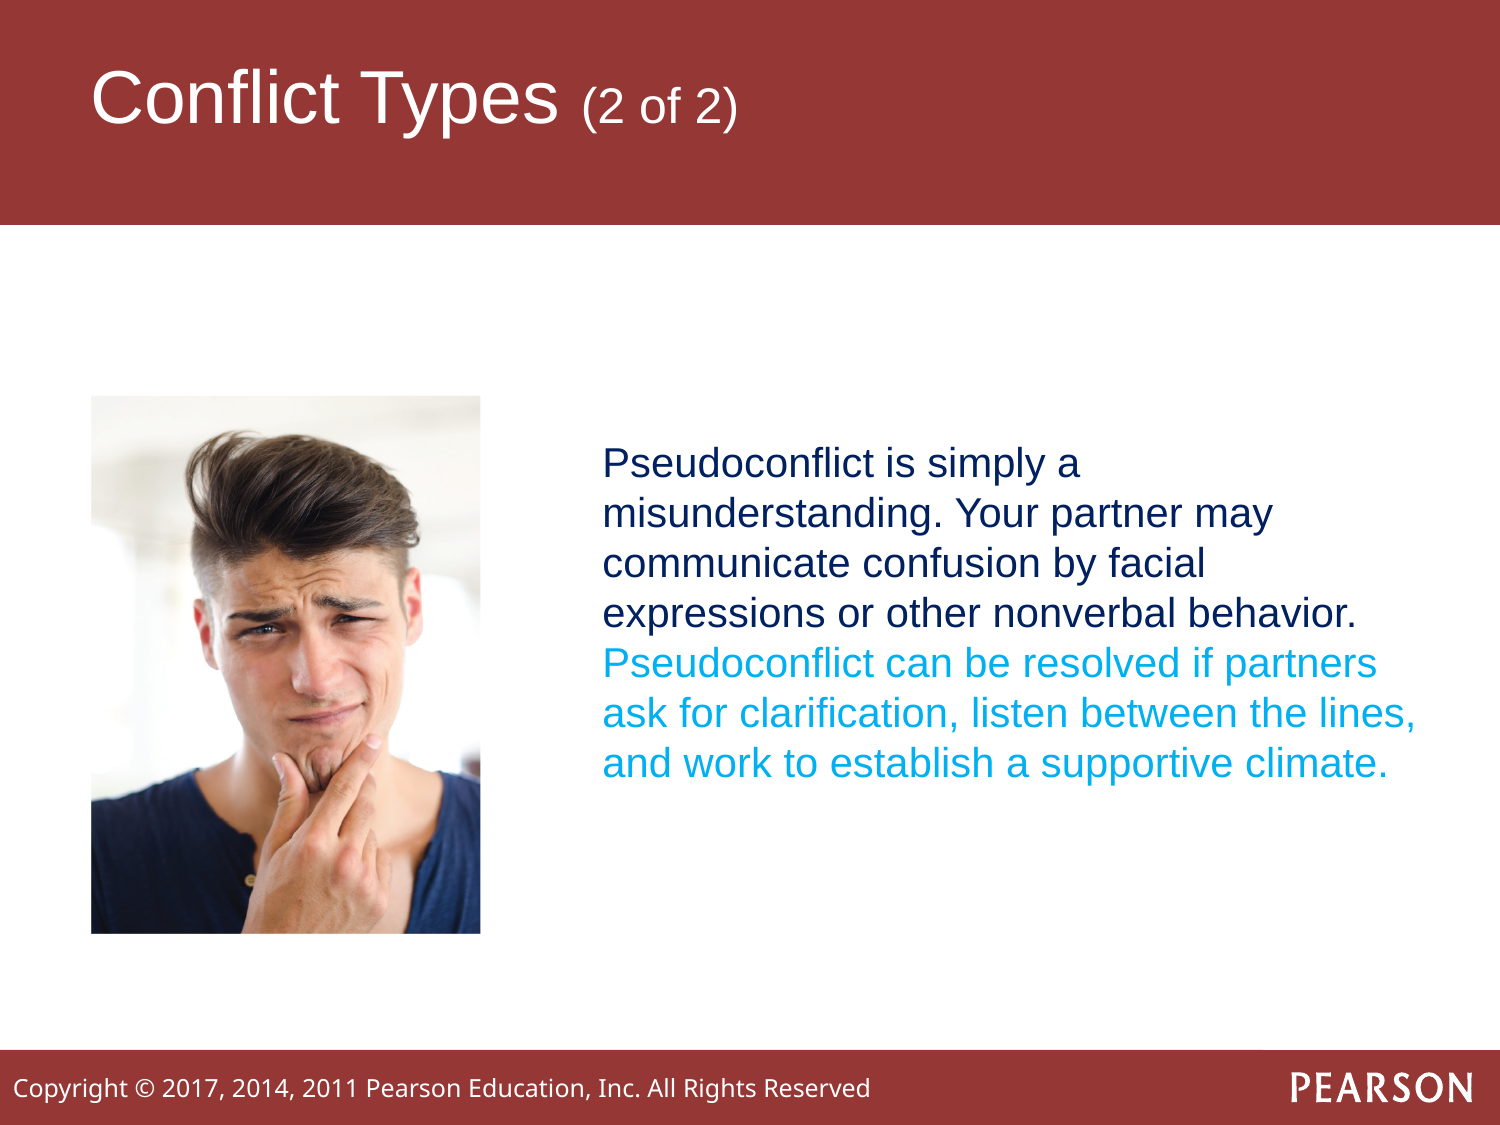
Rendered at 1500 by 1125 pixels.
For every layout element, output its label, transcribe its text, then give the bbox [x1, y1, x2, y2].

picture [87, 374, 488, 941]
list Pseudoconflict is simply a misunderstanding. Your partner may communicate confusion by facial expressions or other nonverbal behavior. Pseudoconflict can be resolved if partners ask for clarification, listen between the lines, and work to establish a supportive climate. [512, 427, 1438, 941]
title Conflict Types (2 of 2) [75, 0, 1425, 188]
